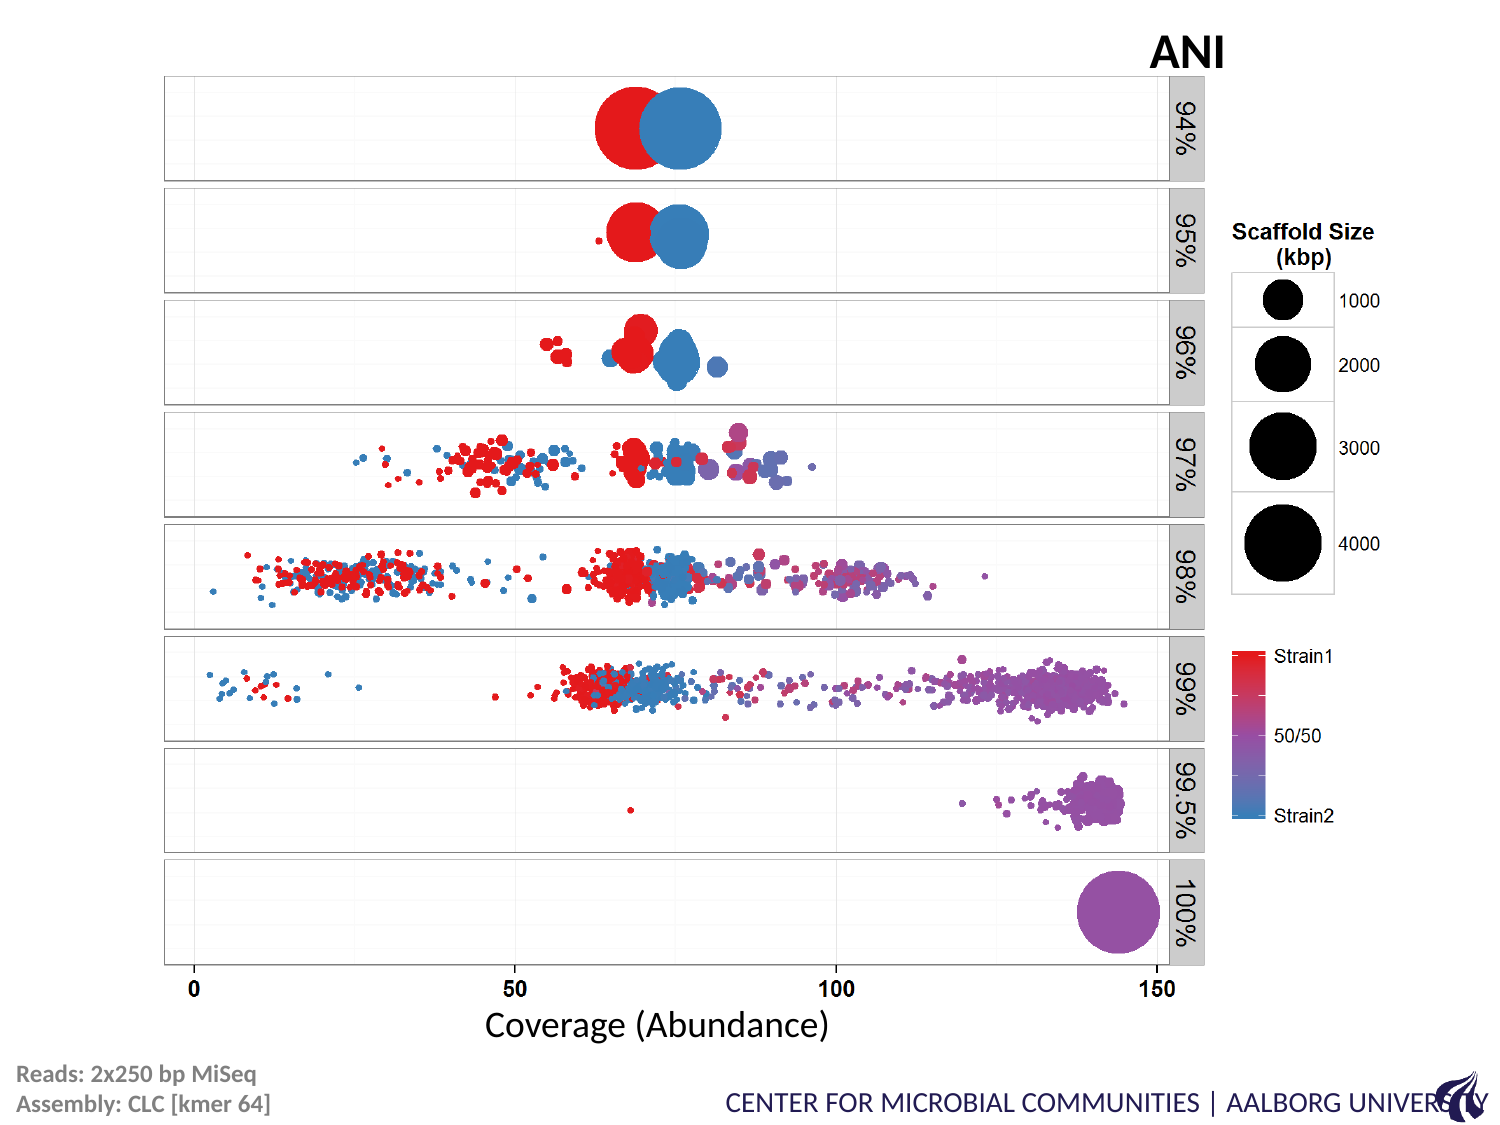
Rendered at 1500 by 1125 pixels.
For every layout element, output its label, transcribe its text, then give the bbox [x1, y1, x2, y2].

text_box Reads: 2x250 bp MiSeq Assembly: CLC [kmer 64] [1, 1049, 287, 1125]
picture [1393, 1058, 1500, 1125]
text_box Coverage (Abundance) [470, 1006, 846, 1053]
text_box ANI [1134, 10, 1242, 48]
picture [153, 48, 1436, 1006]
text_box Center for Microbial Communities | Aalborg University [710, 1076, 1393, 1125]
